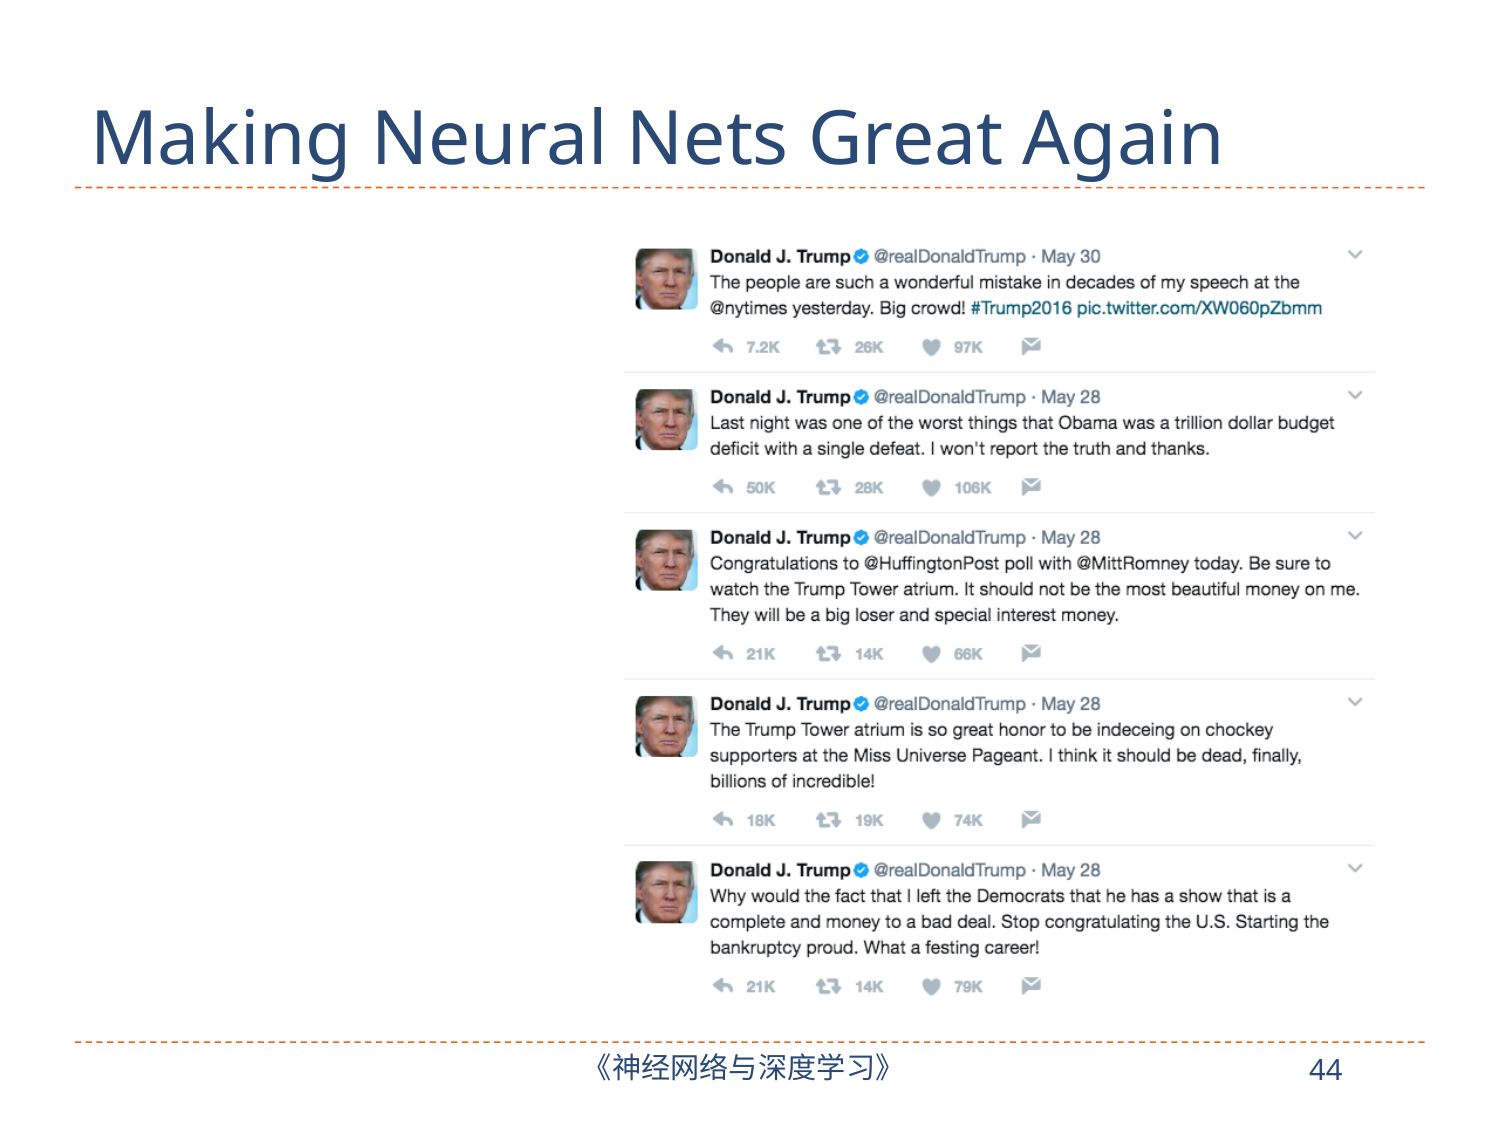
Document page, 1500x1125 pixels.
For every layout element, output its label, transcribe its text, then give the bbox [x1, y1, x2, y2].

picture [624, 237, 1376, 1010]
title Making Neural Nets Great Again [75, 24, 1425, 188]
